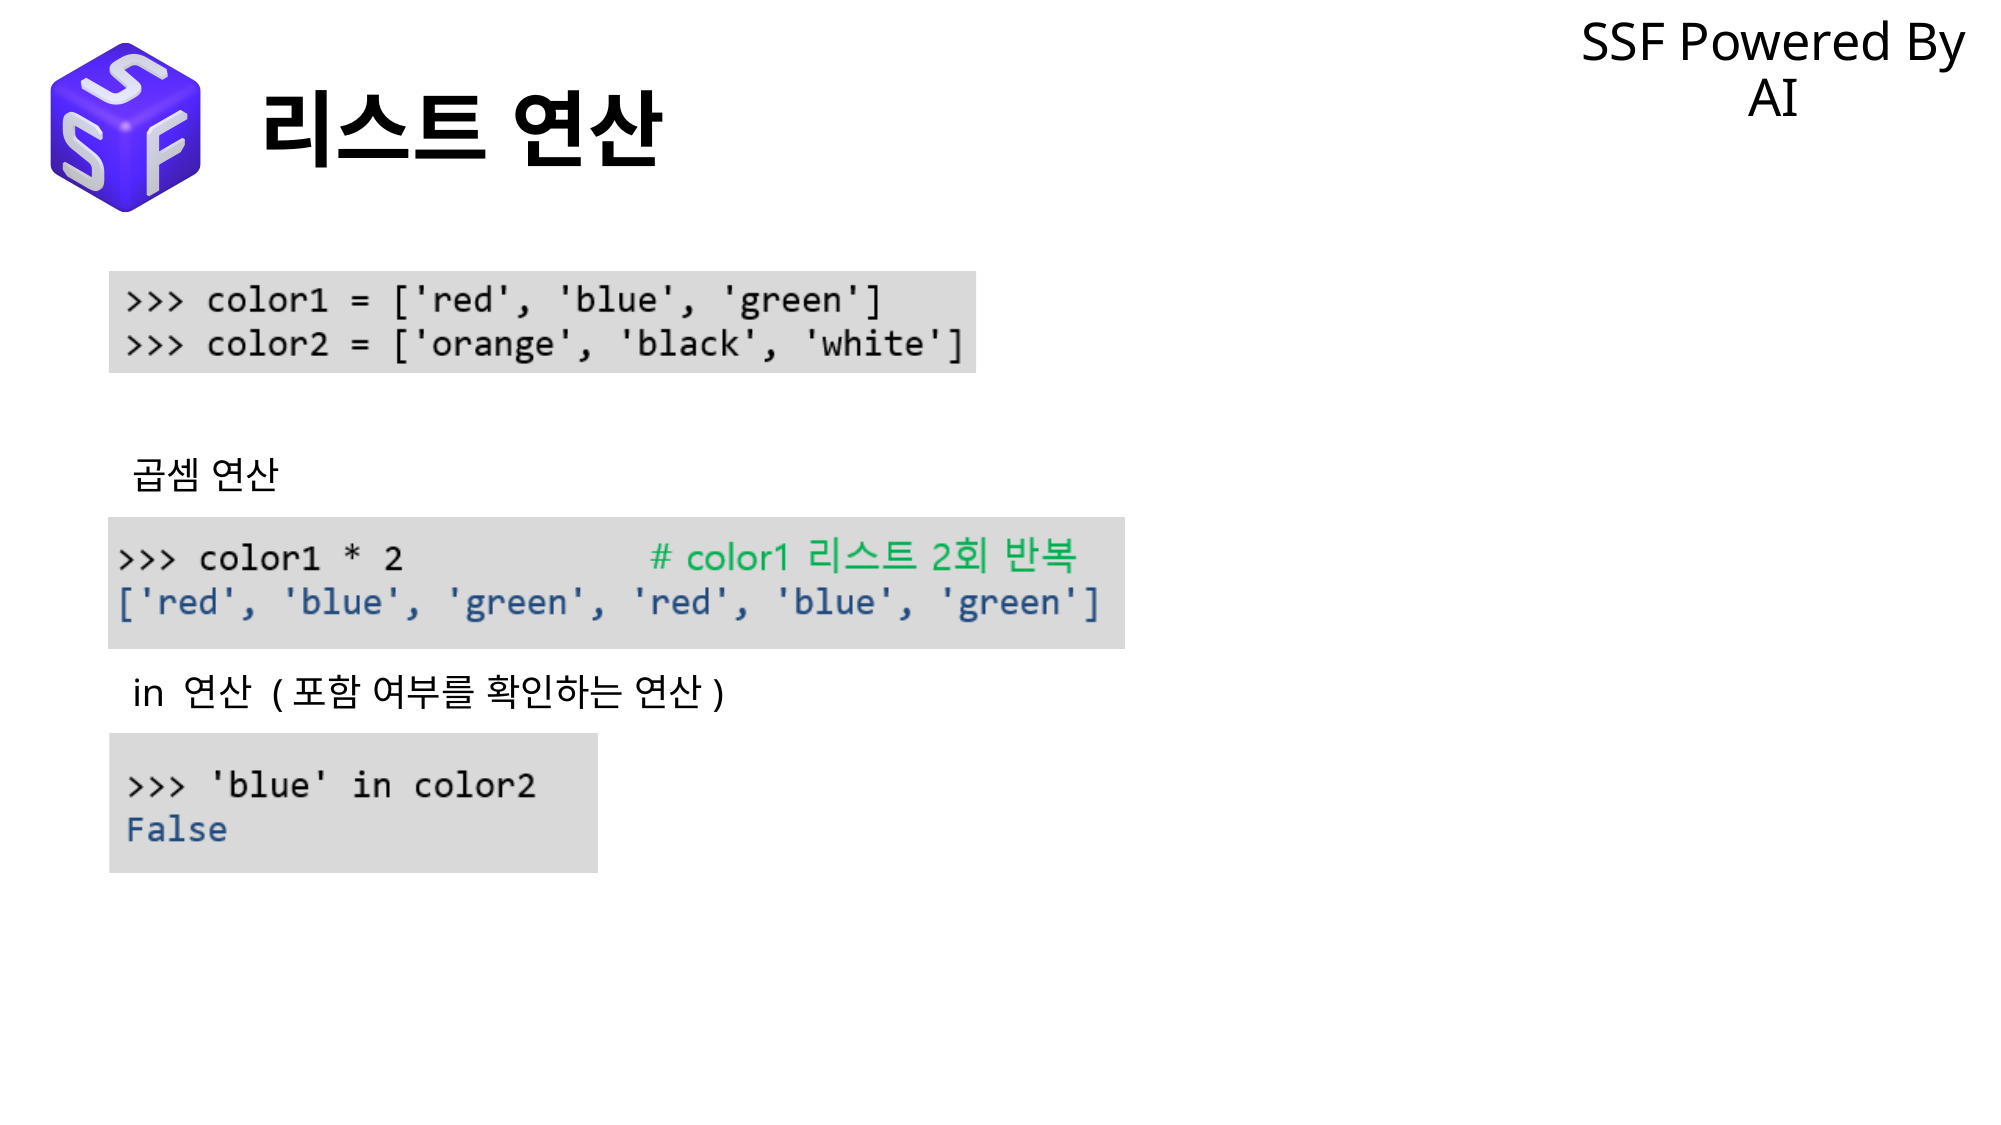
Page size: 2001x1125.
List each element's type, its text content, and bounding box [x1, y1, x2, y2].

text_box 곱셈 연산 [117, 444, 296, 505]
picture [108, 270, 977, 374]
text_box 리스트 연산 [244, 69, 1730, 185]
title SSF Powered By AI [1547, 0, 2000, 144]
text_box in 연산 (포함 여부를 확인하는 연산) [117, 661, 739, 721]
picture [108, 517, 1126, 650]
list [38, 40, 213, 216]
picture [108, 733, 599, 874]
